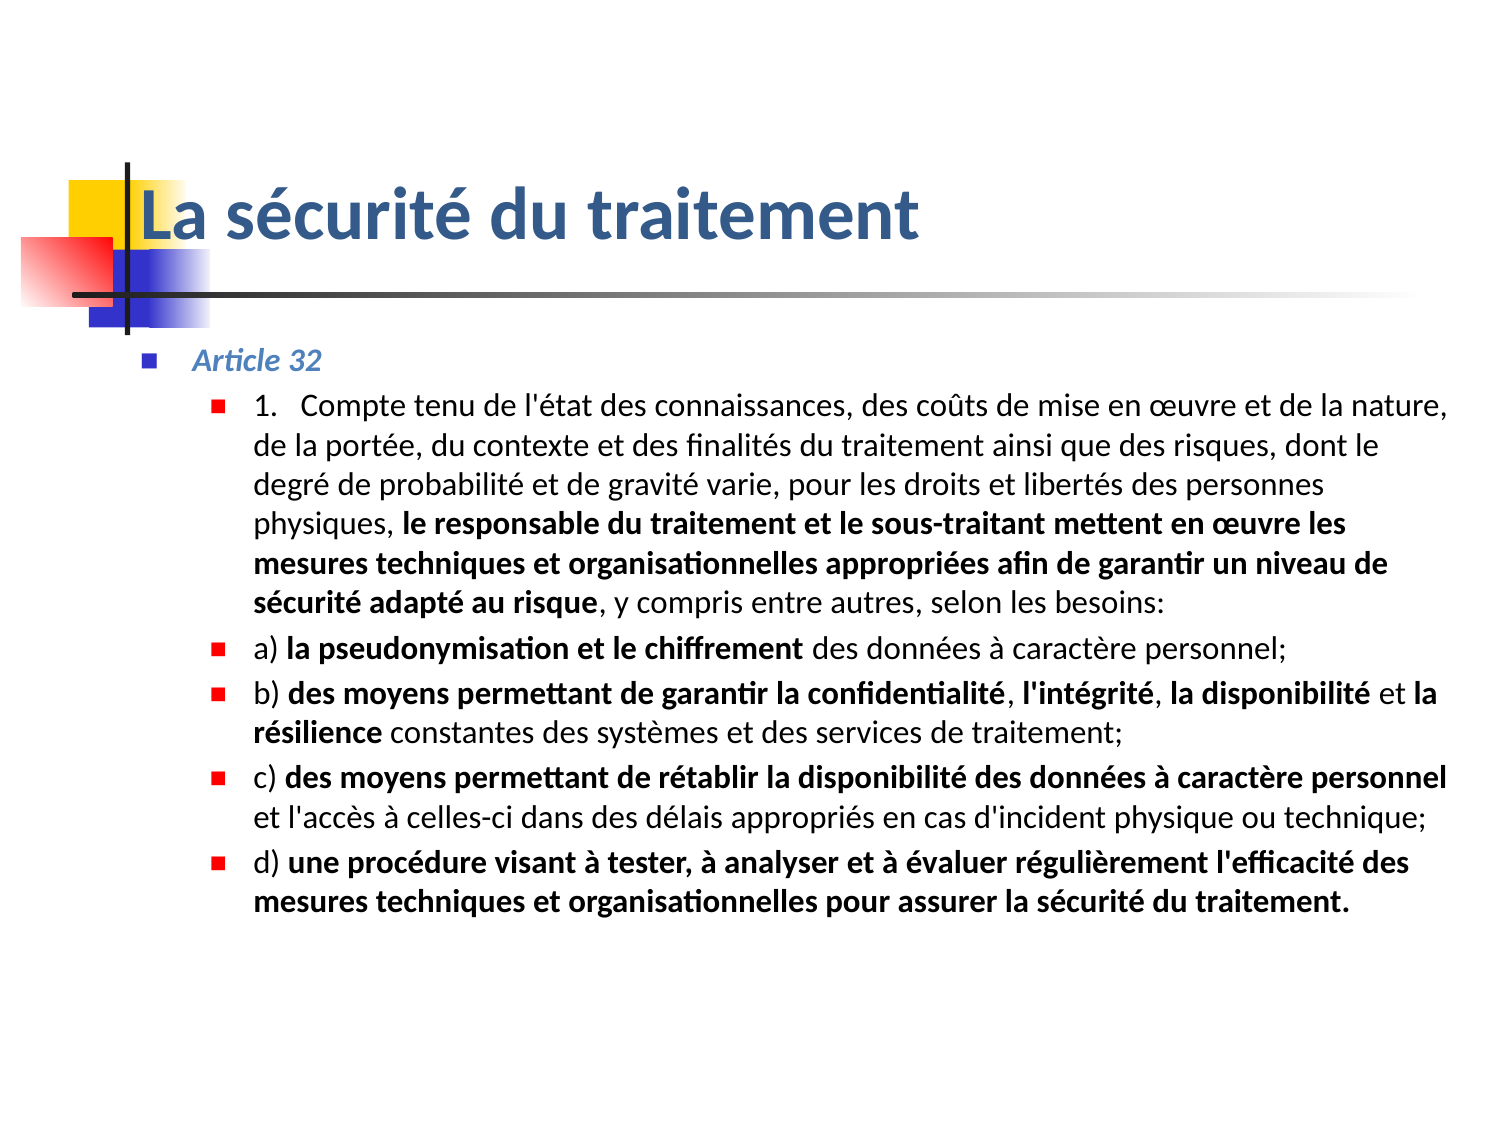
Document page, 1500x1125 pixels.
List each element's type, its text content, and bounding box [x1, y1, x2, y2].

list Article 32 1. Compte tenu de l'état des connaissances, des coûts de mise en œuvre et de la nature, de la portée, du contexte et des finalités du traitement ainsi que des risques, dont le degré de probabilité et de gravité varie, pour les droits et libertés des personnes physiques, le responsable du traitement et le sous-traitant mettent en œuvre les mesures techniques et organisationnelles appropriées afin de garantir un niveau de sécurité adapté au risque, y compris entre autres, selon les besoins: a) la pseudonymisation et le chiffrement des données à caractère personnel; b) des moyens permettant de garantir la confidentialité, l'intégrité, la disponibilité et la résilience constantes des systèmes et des services de traitement; c) des moyens permettant de rétablir la disponibilité des données à caractère personnel et l'accès à celles-ci dans des délais appropriés en cas d'incident physique ou technique; d) une procédure visant à tester, à analyser et à évaluer régulièrement l'efficacité des mesures techniques et organisationnelles pour assurer la sécurité du traitement. [125, 331, 1469, 1006]
title La sécurité du traitement [125, 75, 1443, 263]
